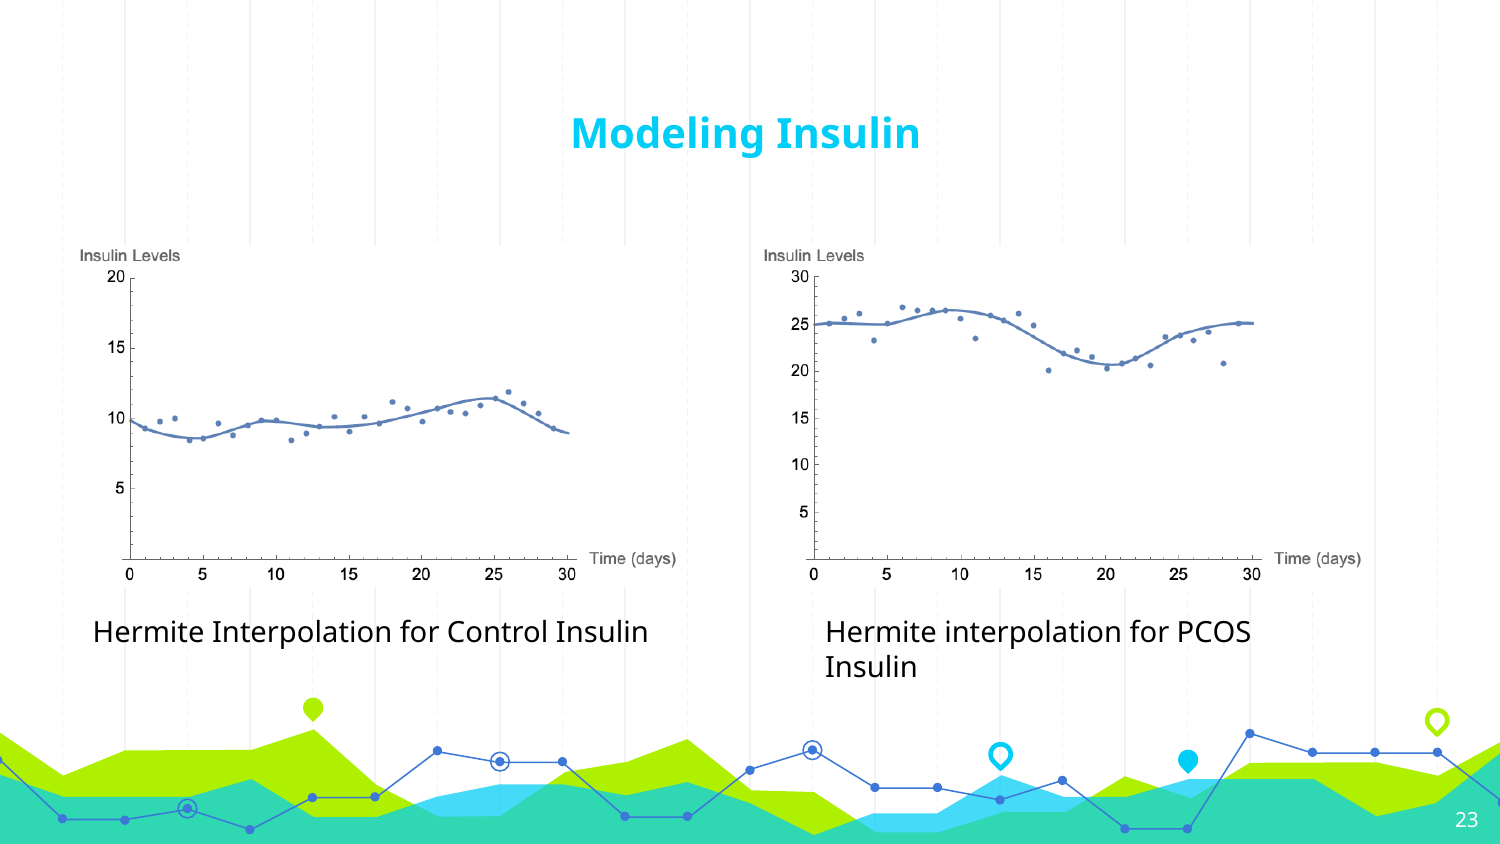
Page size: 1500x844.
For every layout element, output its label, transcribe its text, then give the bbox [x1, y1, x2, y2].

title Modeling Insulin [171, 54, 1320, 172]
text_box Hermite interpolation for PCOS Insulin [810, 598, 1355, 699]
text_box Hermite Interpolation for Control Insulin [77, 598, 676, 664]
slide_number ‹#› [1403, 791, 1494, 844]
picture [79, 246, 678, 587]
picture [763, 246, 1362, 587]
